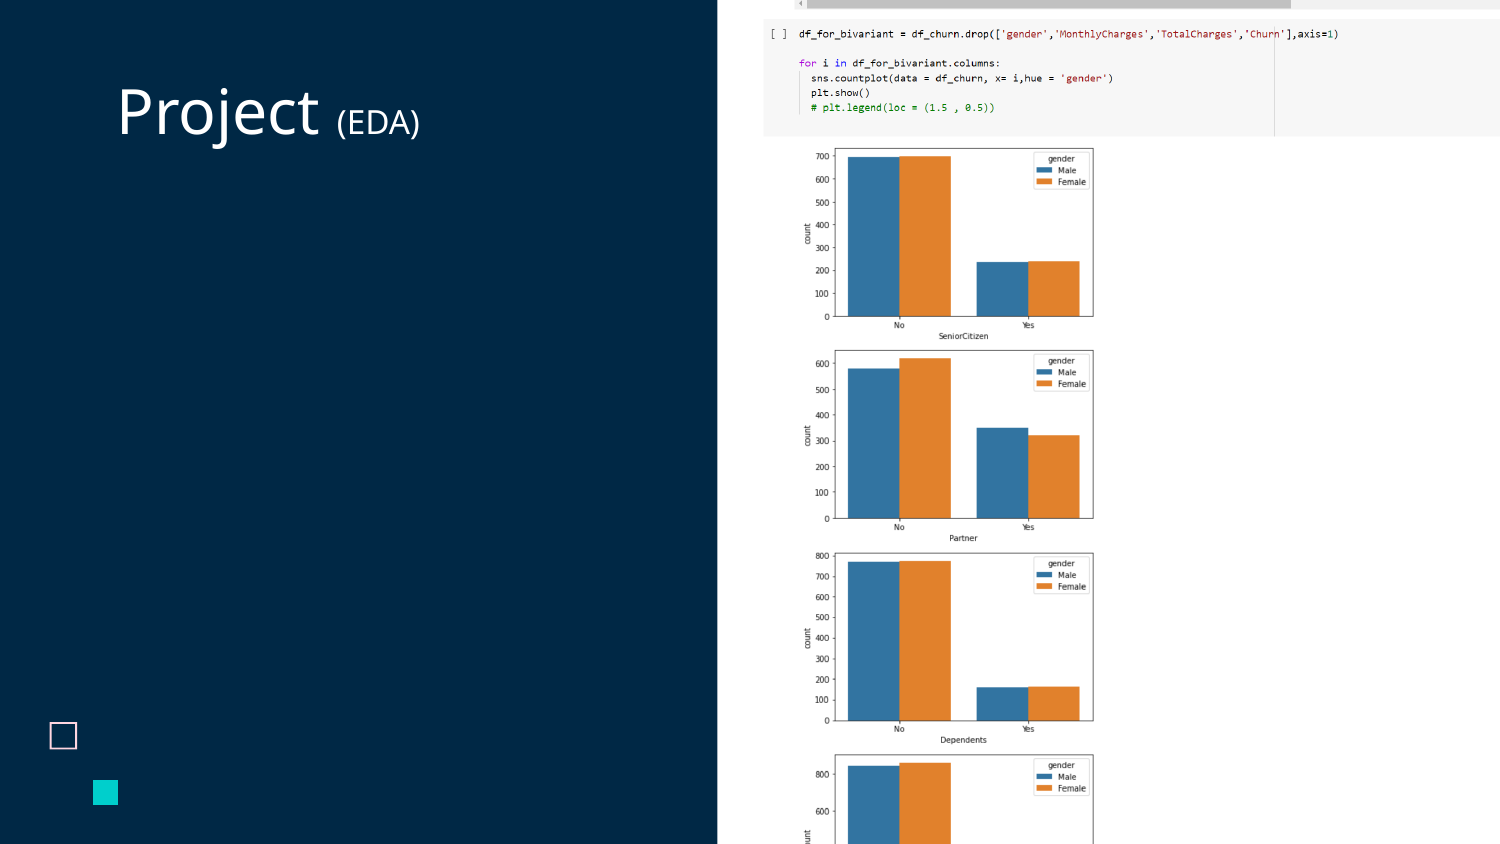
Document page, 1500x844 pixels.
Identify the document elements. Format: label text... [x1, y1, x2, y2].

title Project (EDA) [101, 67, 710, 163]
picture [717, 0, 1500, 844]
